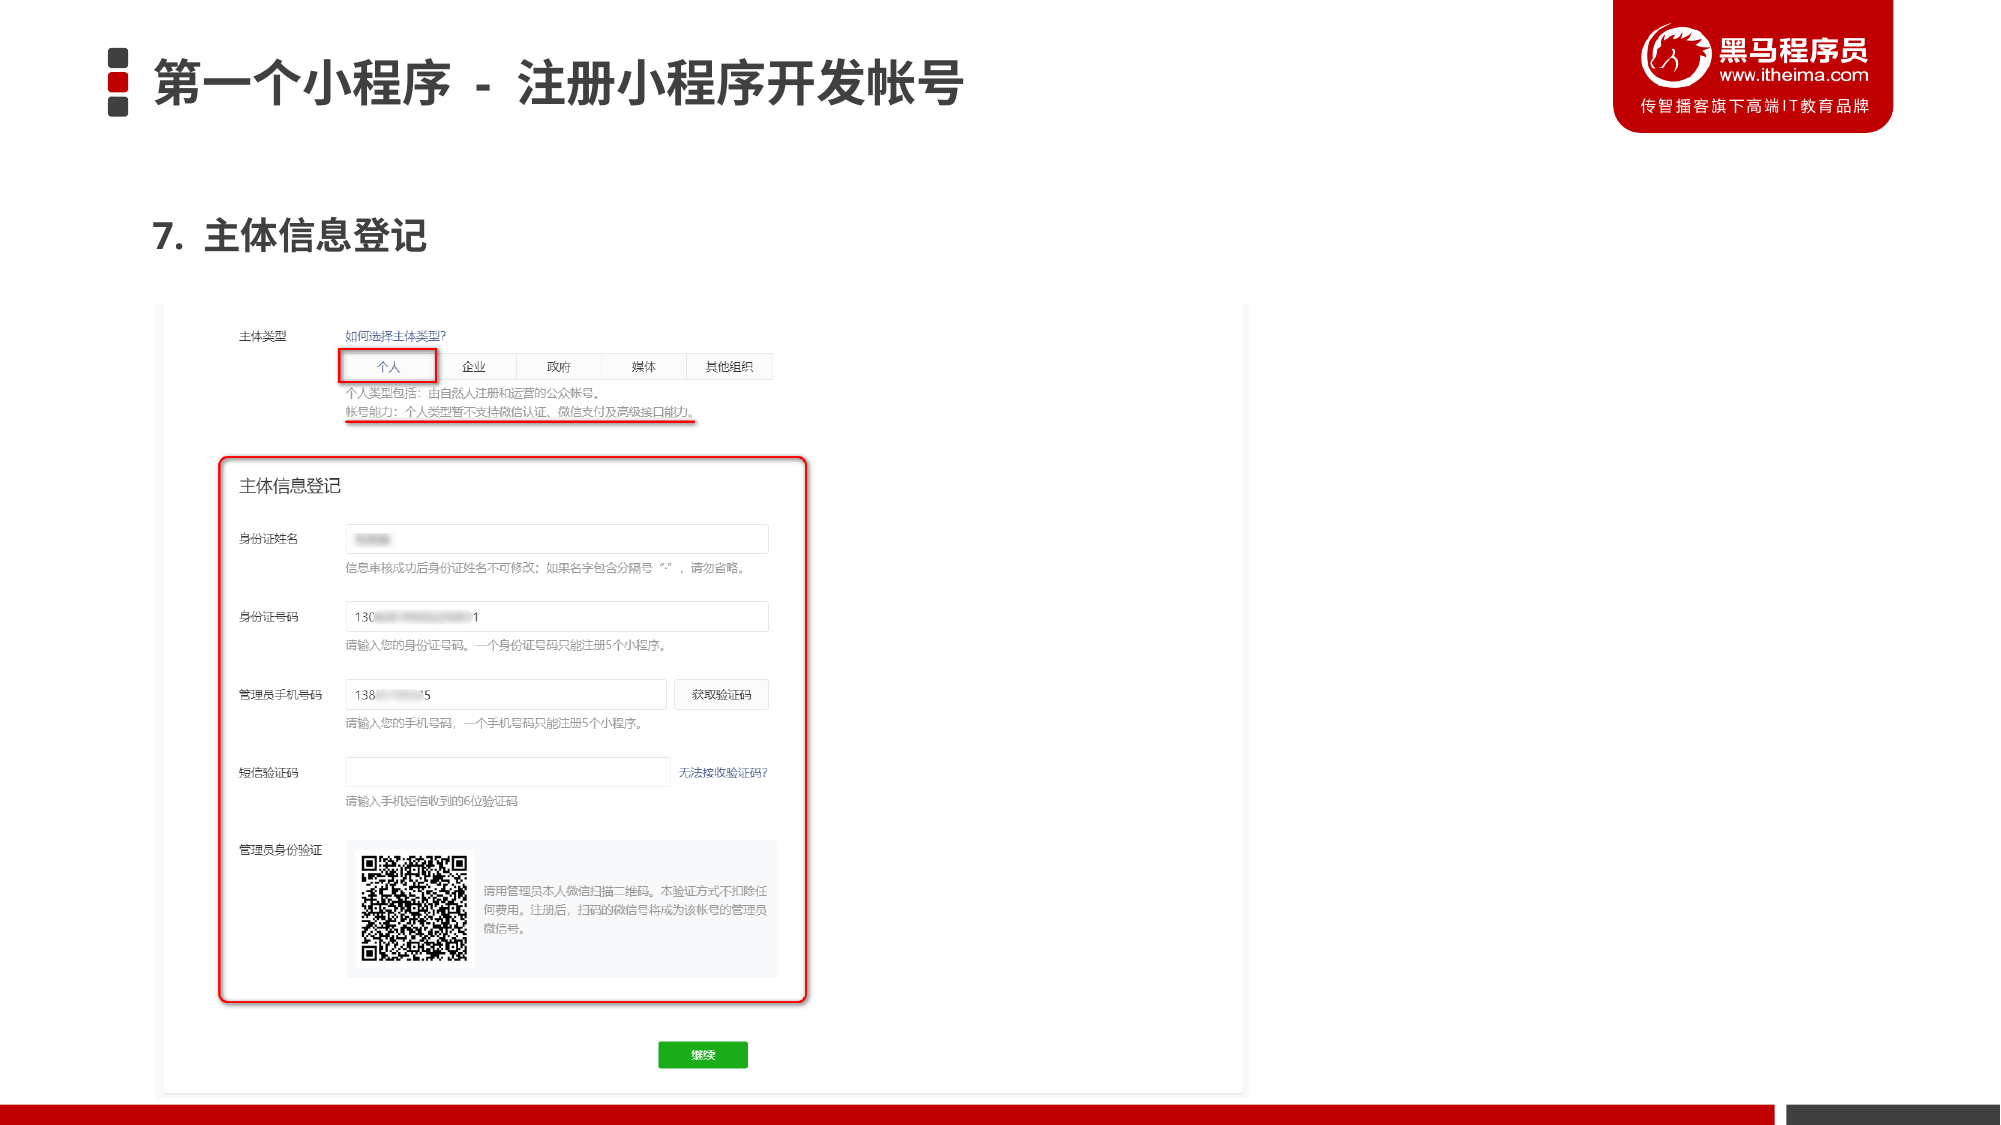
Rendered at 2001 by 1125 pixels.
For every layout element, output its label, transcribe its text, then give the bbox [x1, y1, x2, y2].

title 第一个小程序 - 注册小程序开发帐号 [137, 38, 1577, 124]
list 7. 主体信息登记 [137, 192, 1753, 277]
picture [155, 304, 1249, 1099]
picture [1616, 11, 1894, 125]
